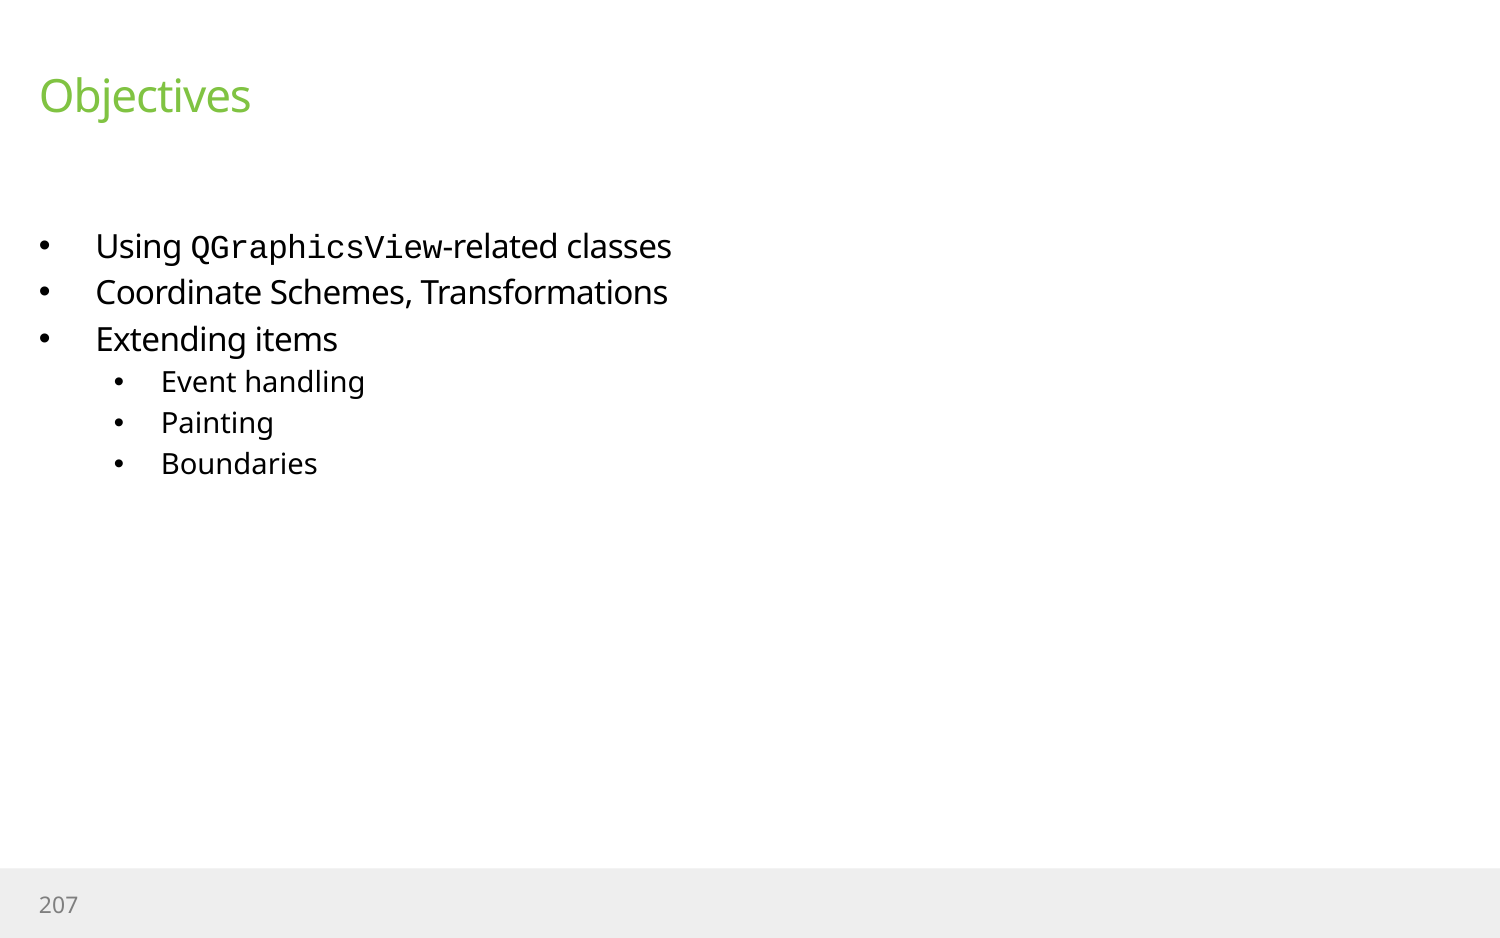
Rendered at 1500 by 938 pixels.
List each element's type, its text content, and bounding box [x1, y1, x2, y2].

title Objectives [39, 66, 1052, 195]
list Using QGraphicsView-related classes Coordinate Schemes, Transformations Extending items Event handling Painting Boundaries [39, 224, 1471, 846]
slide_number 207 [39, 892, 410, 921]
